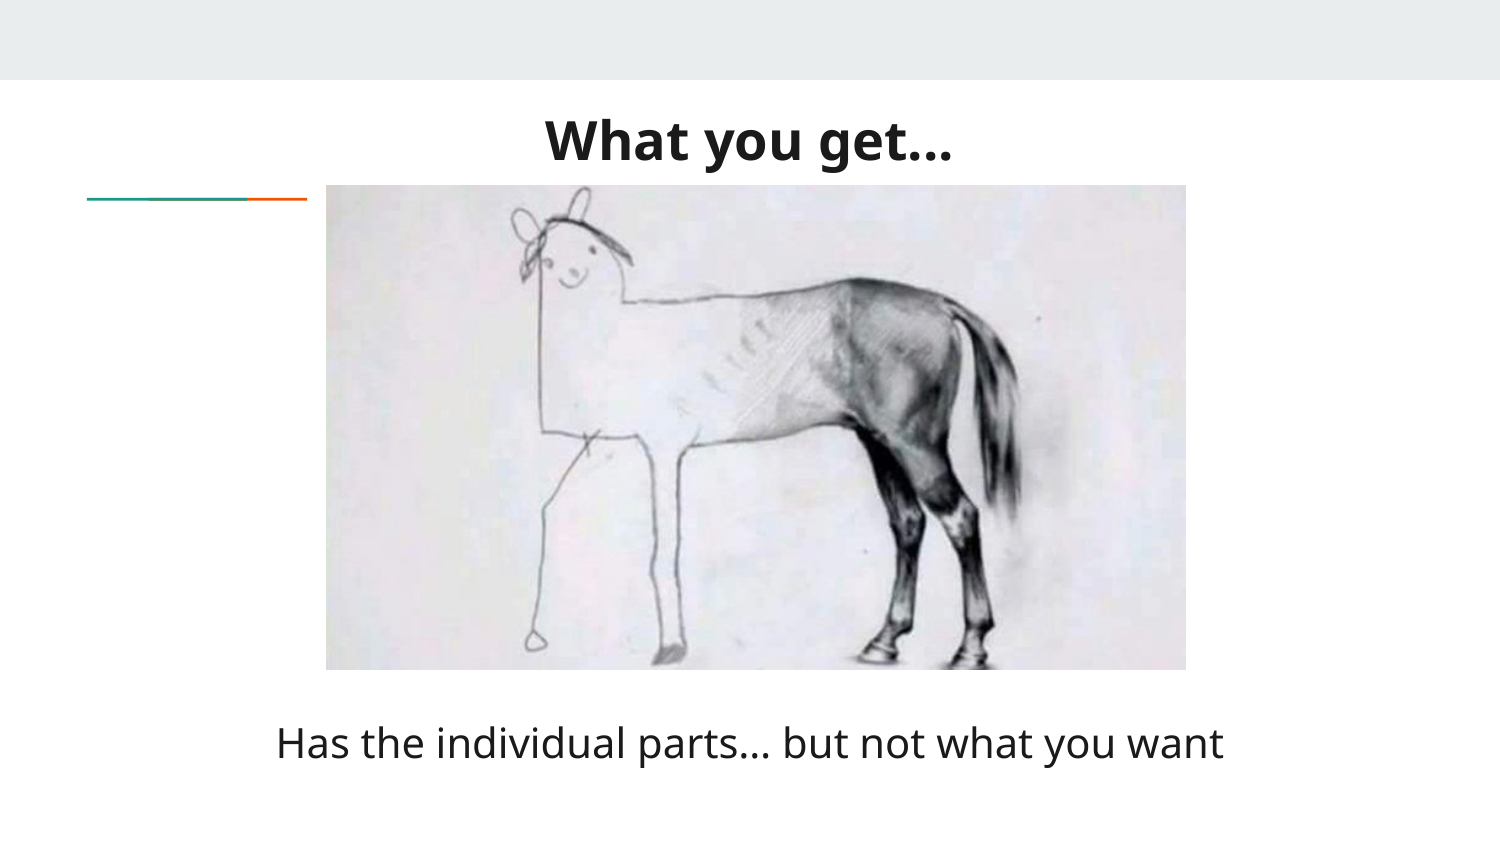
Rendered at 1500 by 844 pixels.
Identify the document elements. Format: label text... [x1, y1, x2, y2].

title What you get... [119, 91, 1381, 180]
text_box Has the individual parts… but not what you want [0, 701, 1500, 844]
picture [326, 185, 1187, 670]
